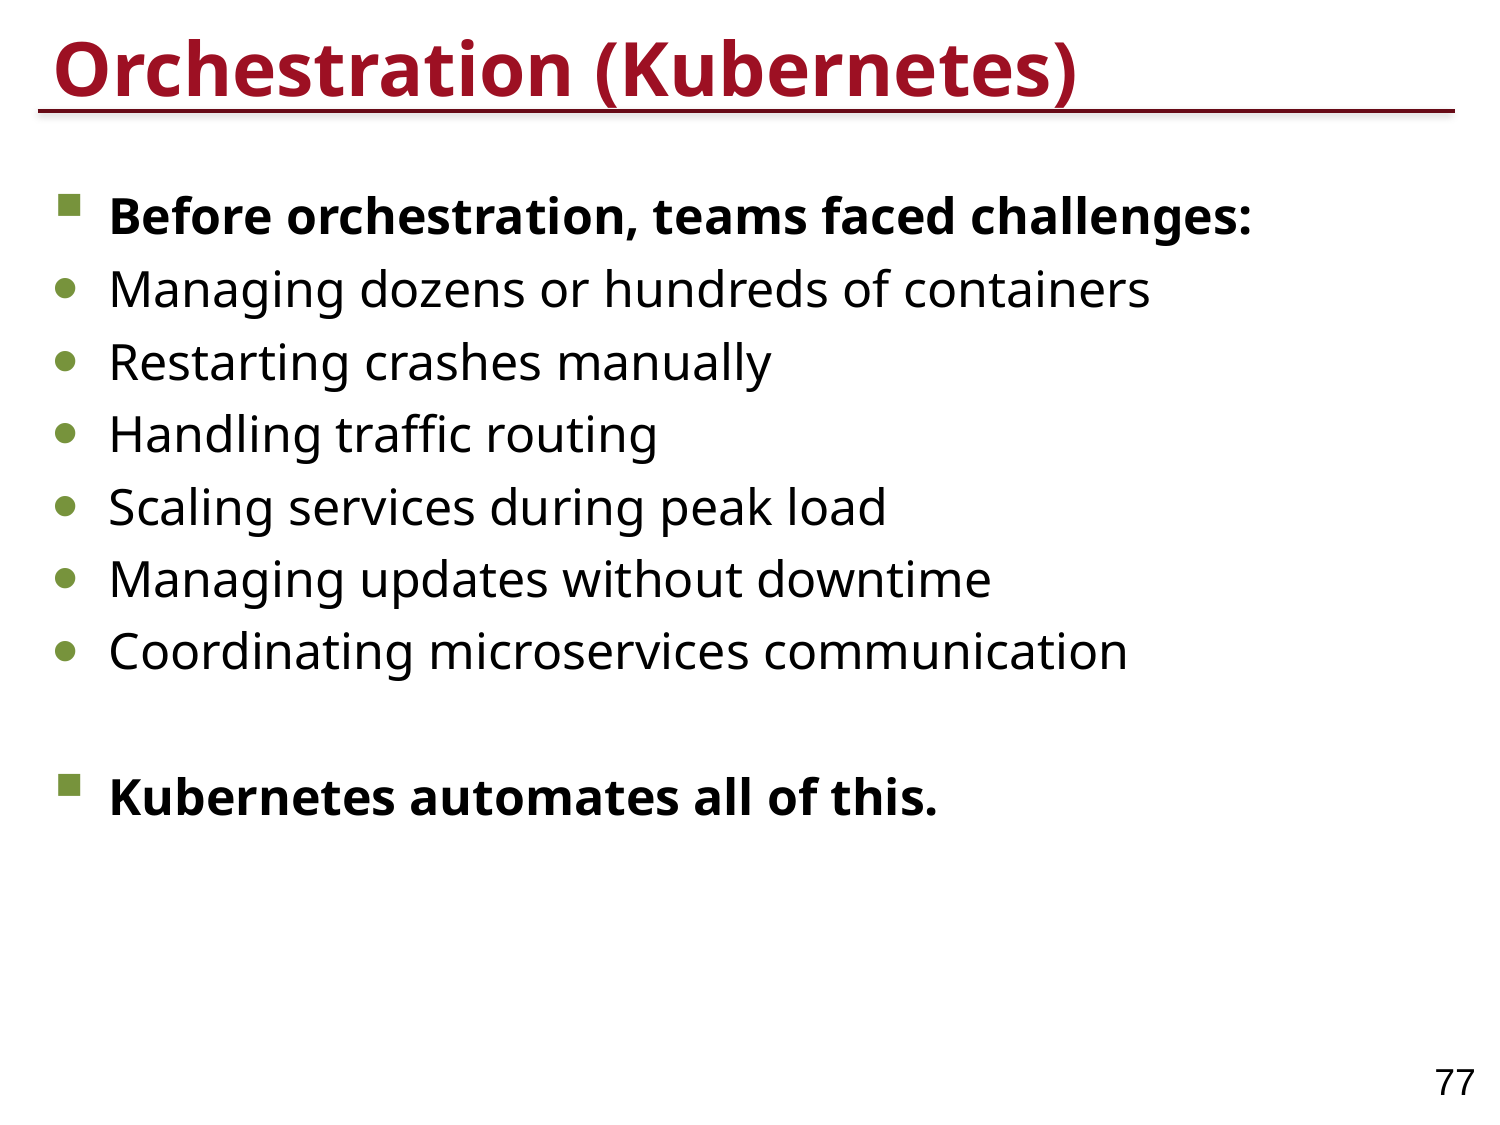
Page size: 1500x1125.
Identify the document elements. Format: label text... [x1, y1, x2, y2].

list Before orchestration, teams faced challenges: Managing dozens or hundreds of containers Restarting crashes manually Handling traffic routing Scaling services during peak load Managing updates without downtime Coordinating microservices communication Kubernetes automates all of this. [37, 177, 1455, 778]
title Orchestration (Kubernetes) [37, 13, 1455, 120]
slide_number 77 [1419, 1050, 1500, 1125]
